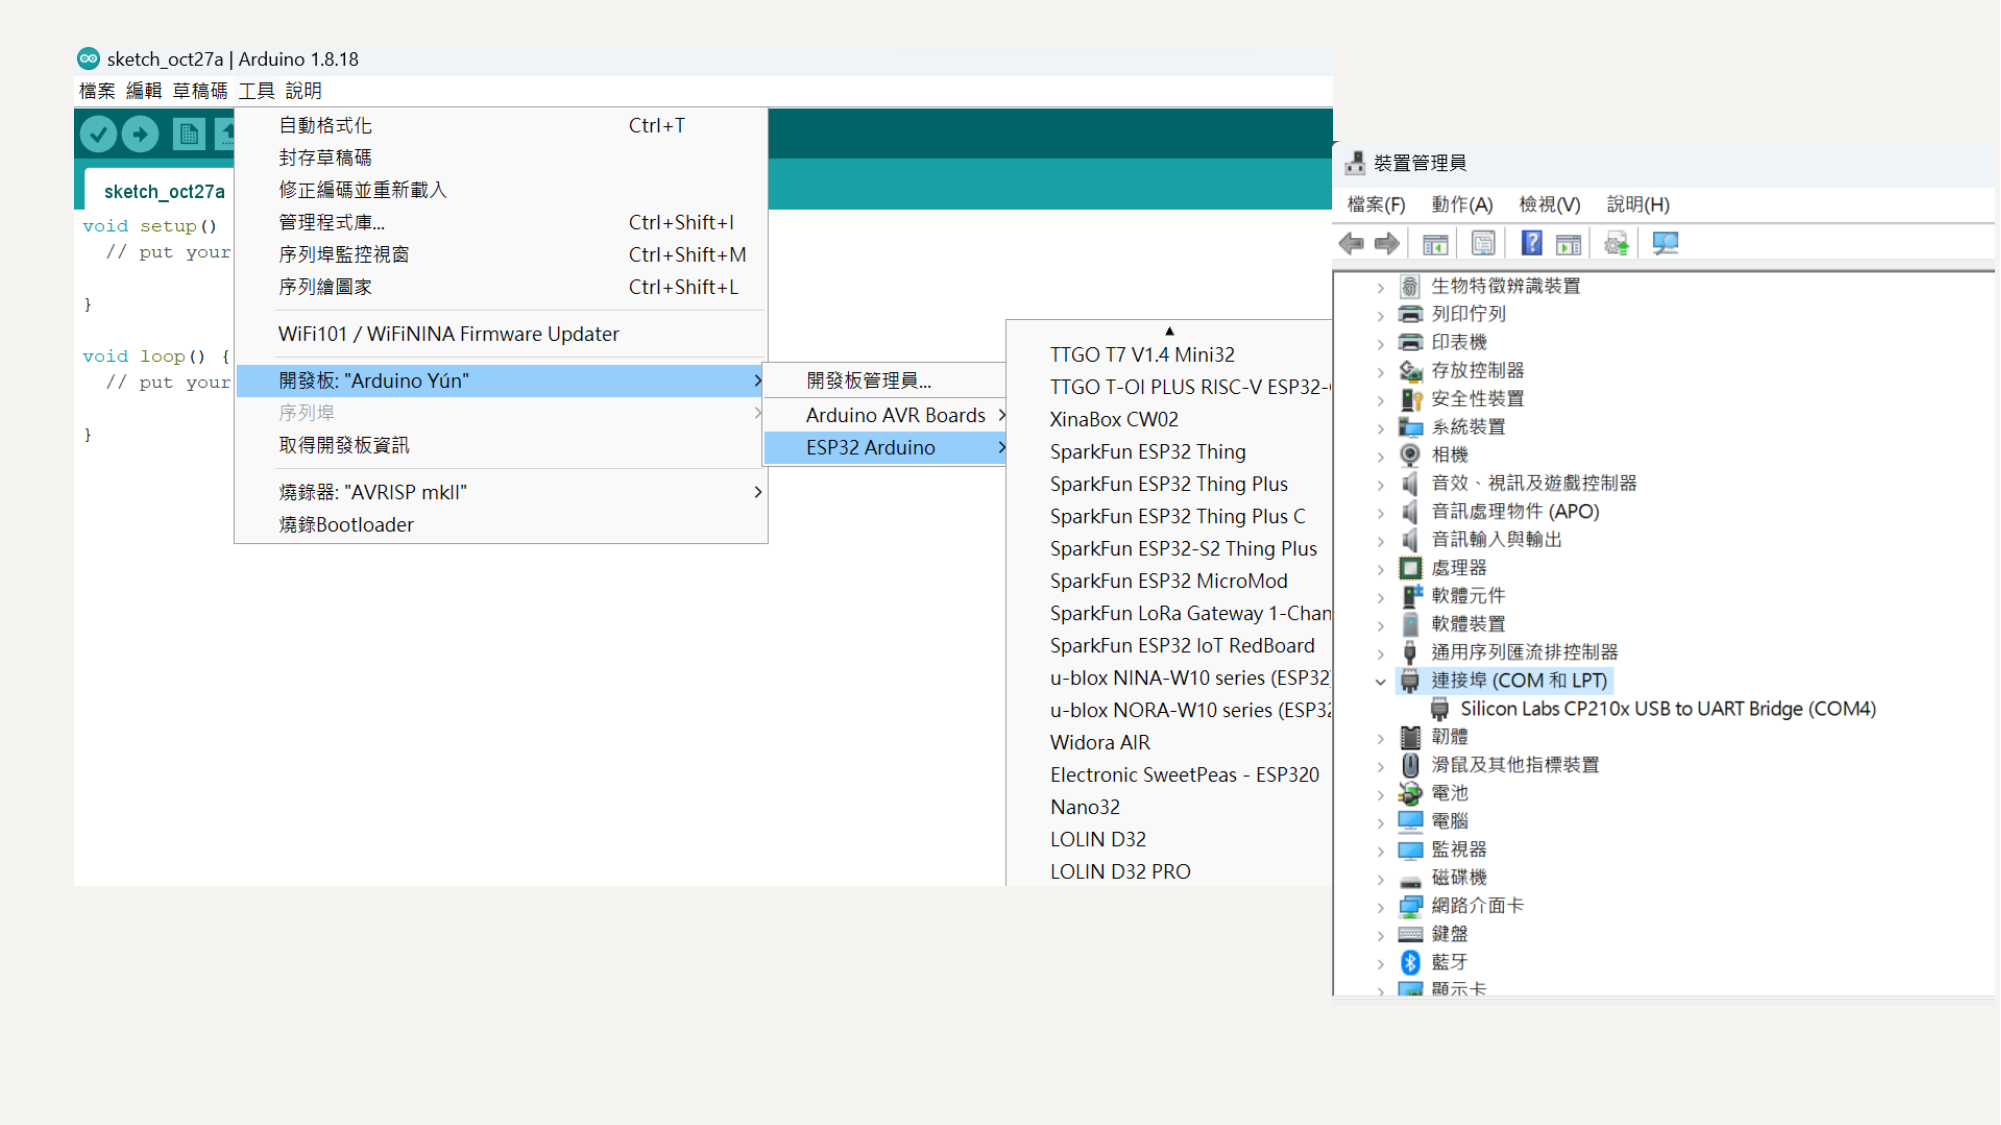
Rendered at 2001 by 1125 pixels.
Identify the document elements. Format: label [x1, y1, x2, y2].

text_box [0, 0, 2000, 1125]
picture [74, 47, 1995, 1006]
